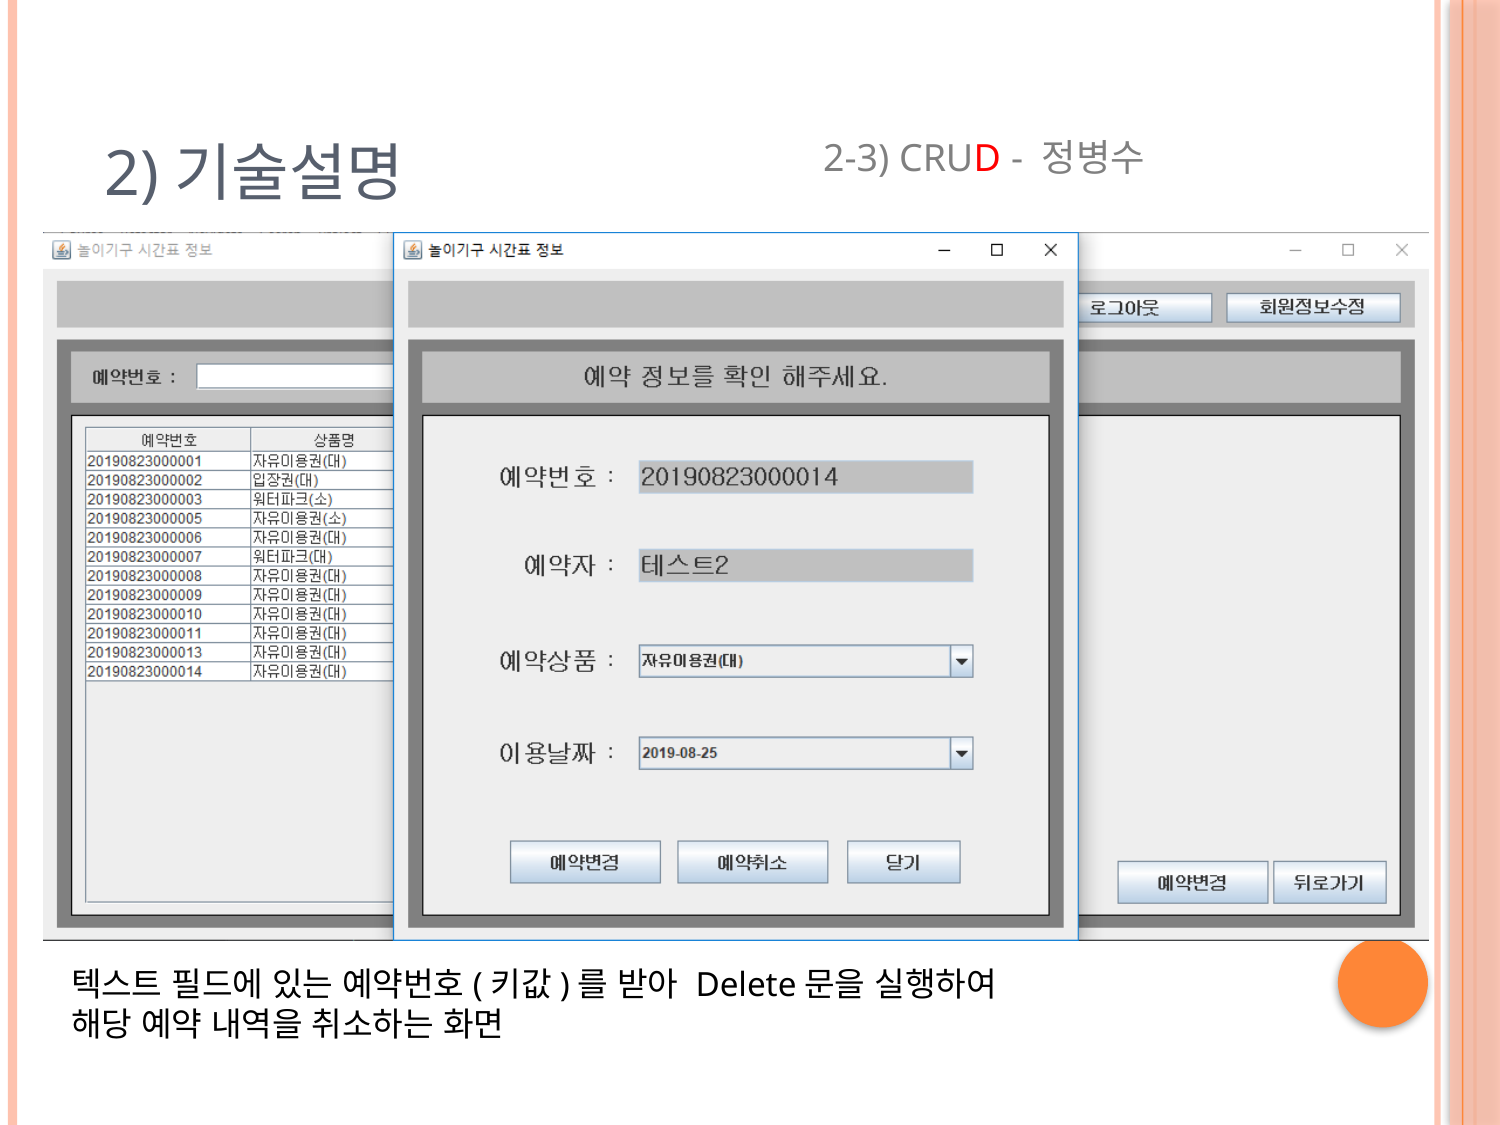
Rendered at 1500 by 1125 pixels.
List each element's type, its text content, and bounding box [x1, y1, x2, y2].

picture [43, 231, 1429, 941]
text_box 2-3) CRUD - 정병수 [808, 127, 1161, 187]
text_box 텍스트 필드에 있는 예약번호(키값)를 받아 Delete문을 실행하여 해당 예약 내역을 취소하는 화면 [56, 956, 1235, 1051]
title 2)기술설명 [90, 27, 1316, 215]
